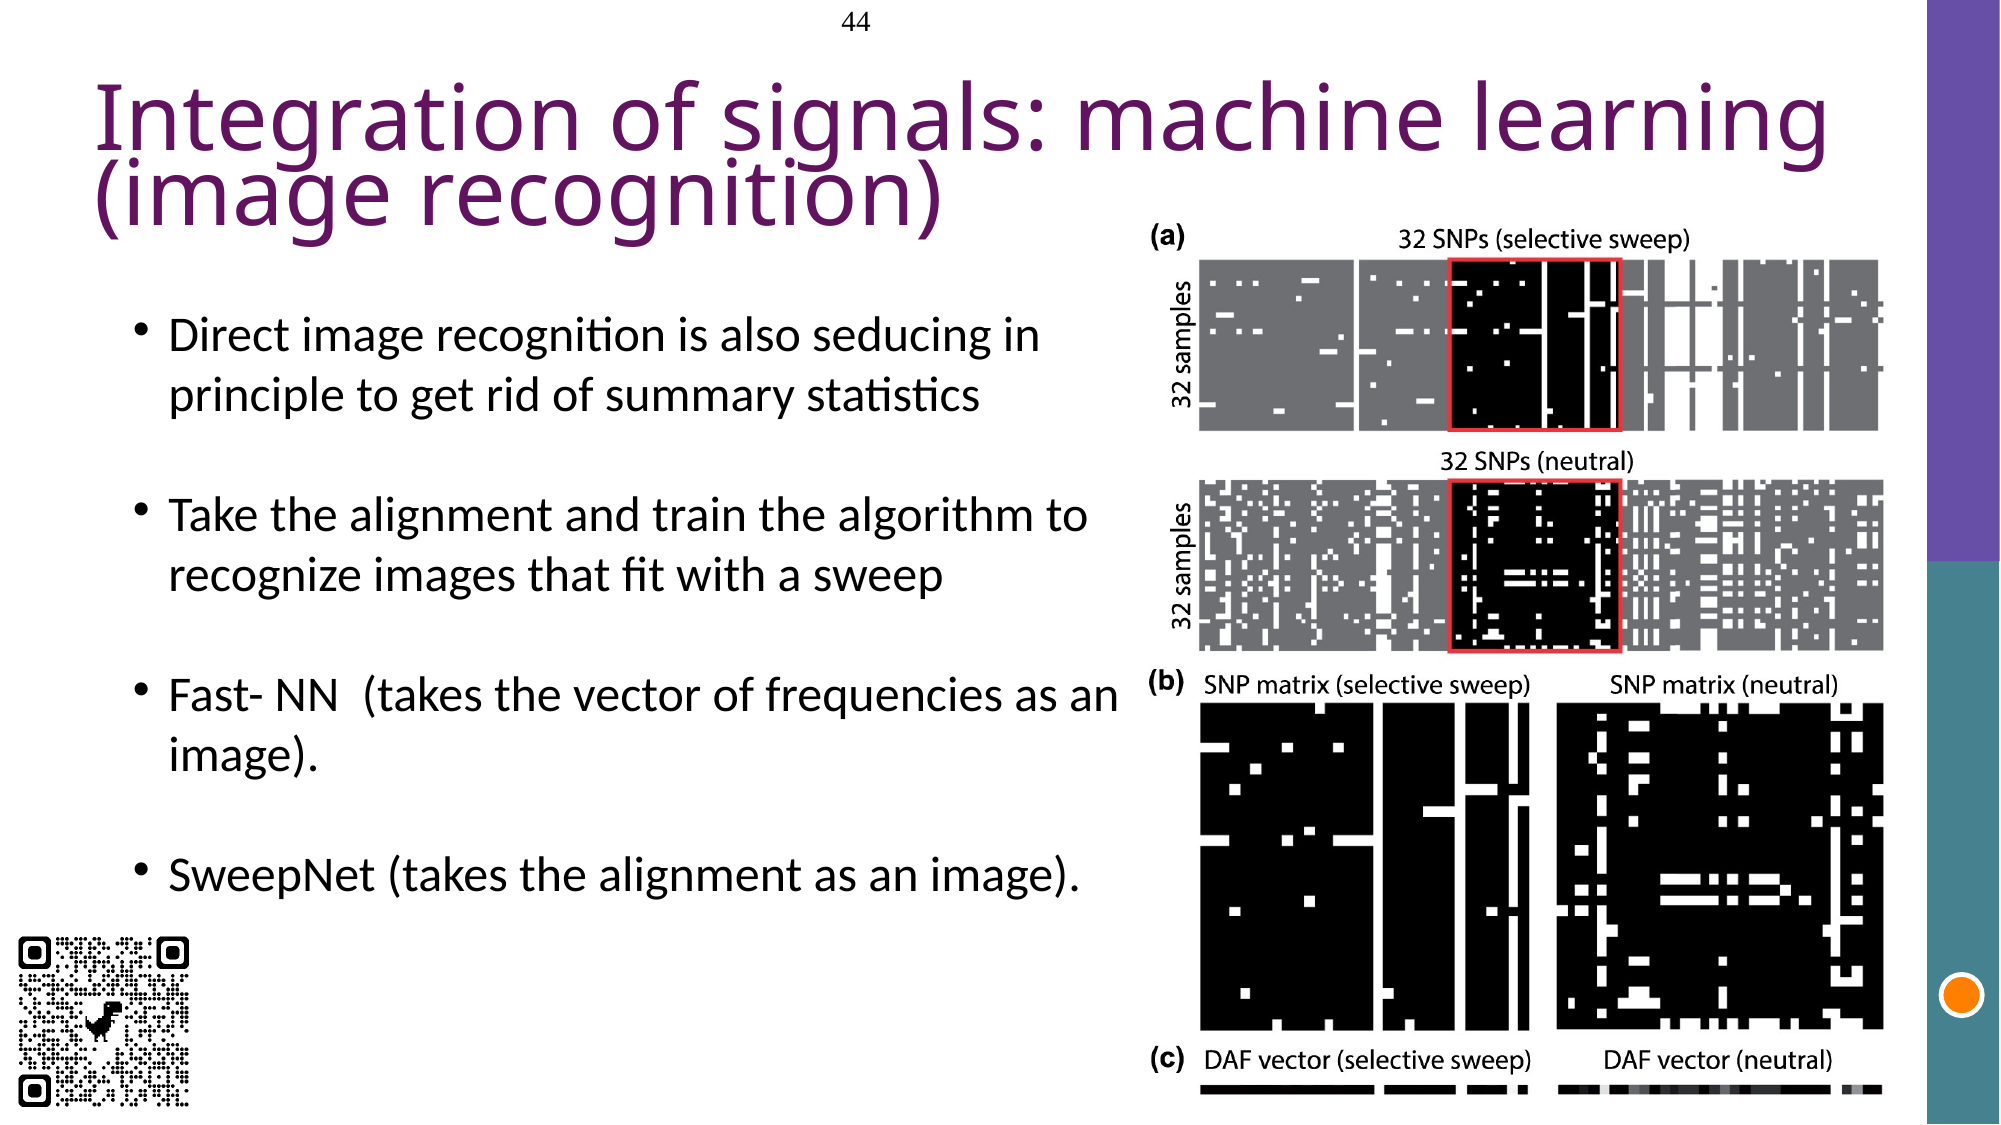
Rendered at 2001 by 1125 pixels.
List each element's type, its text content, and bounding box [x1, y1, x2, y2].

text_box Integration of signals: machine learning (image recognition) [79, 86, 1907, 272]
picture [0, 917, 207, 1125]
text_box Direct image recognition is also seducing in principle to get rid of summary statistics Take the alignment and train the algorithm to recognize images that fit with a sweep Fast- NN (takes the vector of frequencies as an image). SweepNet (takes the alignment as an image). [118, 294, 1144, 478]
picture [1149, 223, 1884, 1095]
text_box [1941, 974, 1983, 1016]
